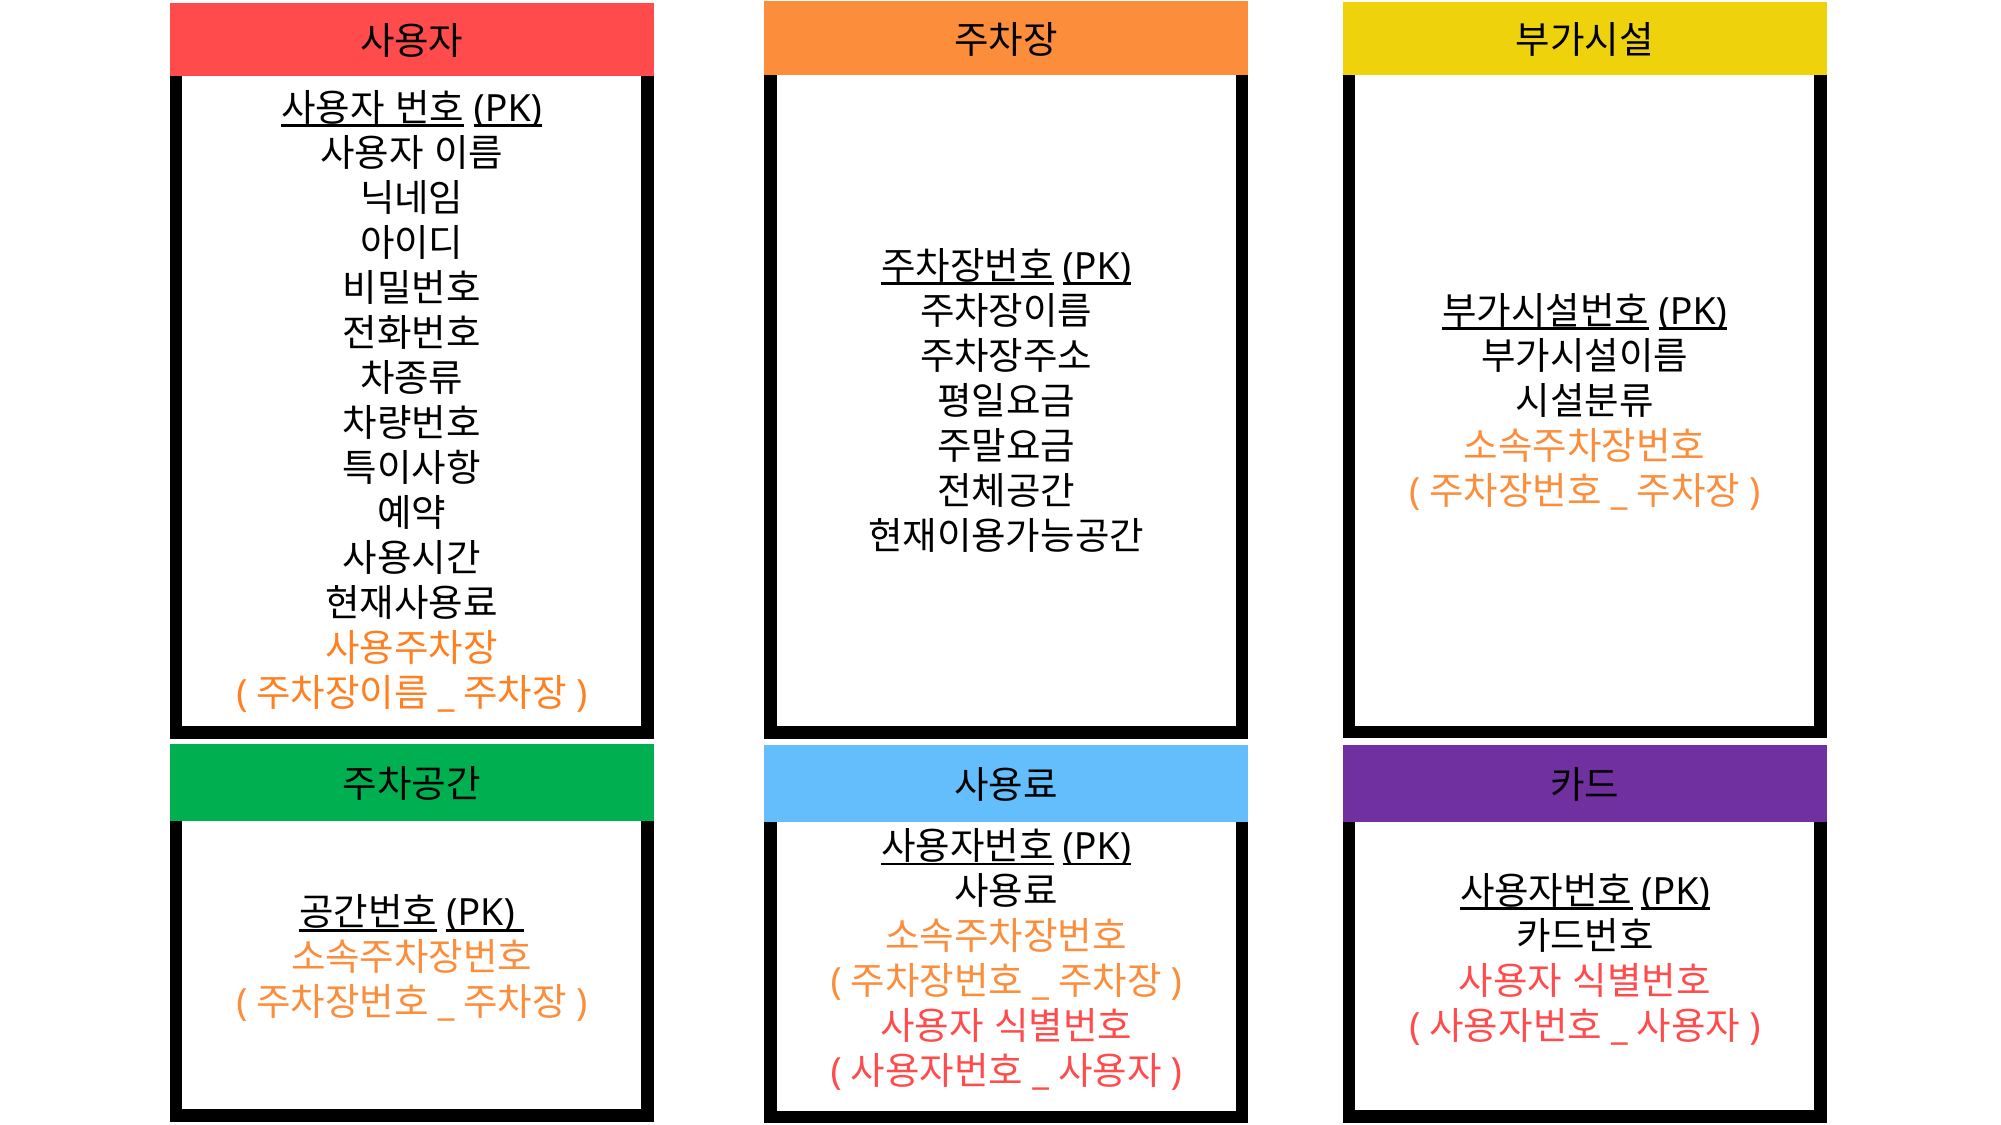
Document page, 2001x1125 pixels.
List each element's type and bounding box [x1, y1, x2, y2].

text_box [176, 9, 648, 733]
text_box [770, 751, 1242, 1118]
text_box [176, 749, 648, 1116]
text_box [770, 7, 1242, 733]
text_box [1348, 7, 1821, 733]
text_box [1349, 750, 1821, 1117]
